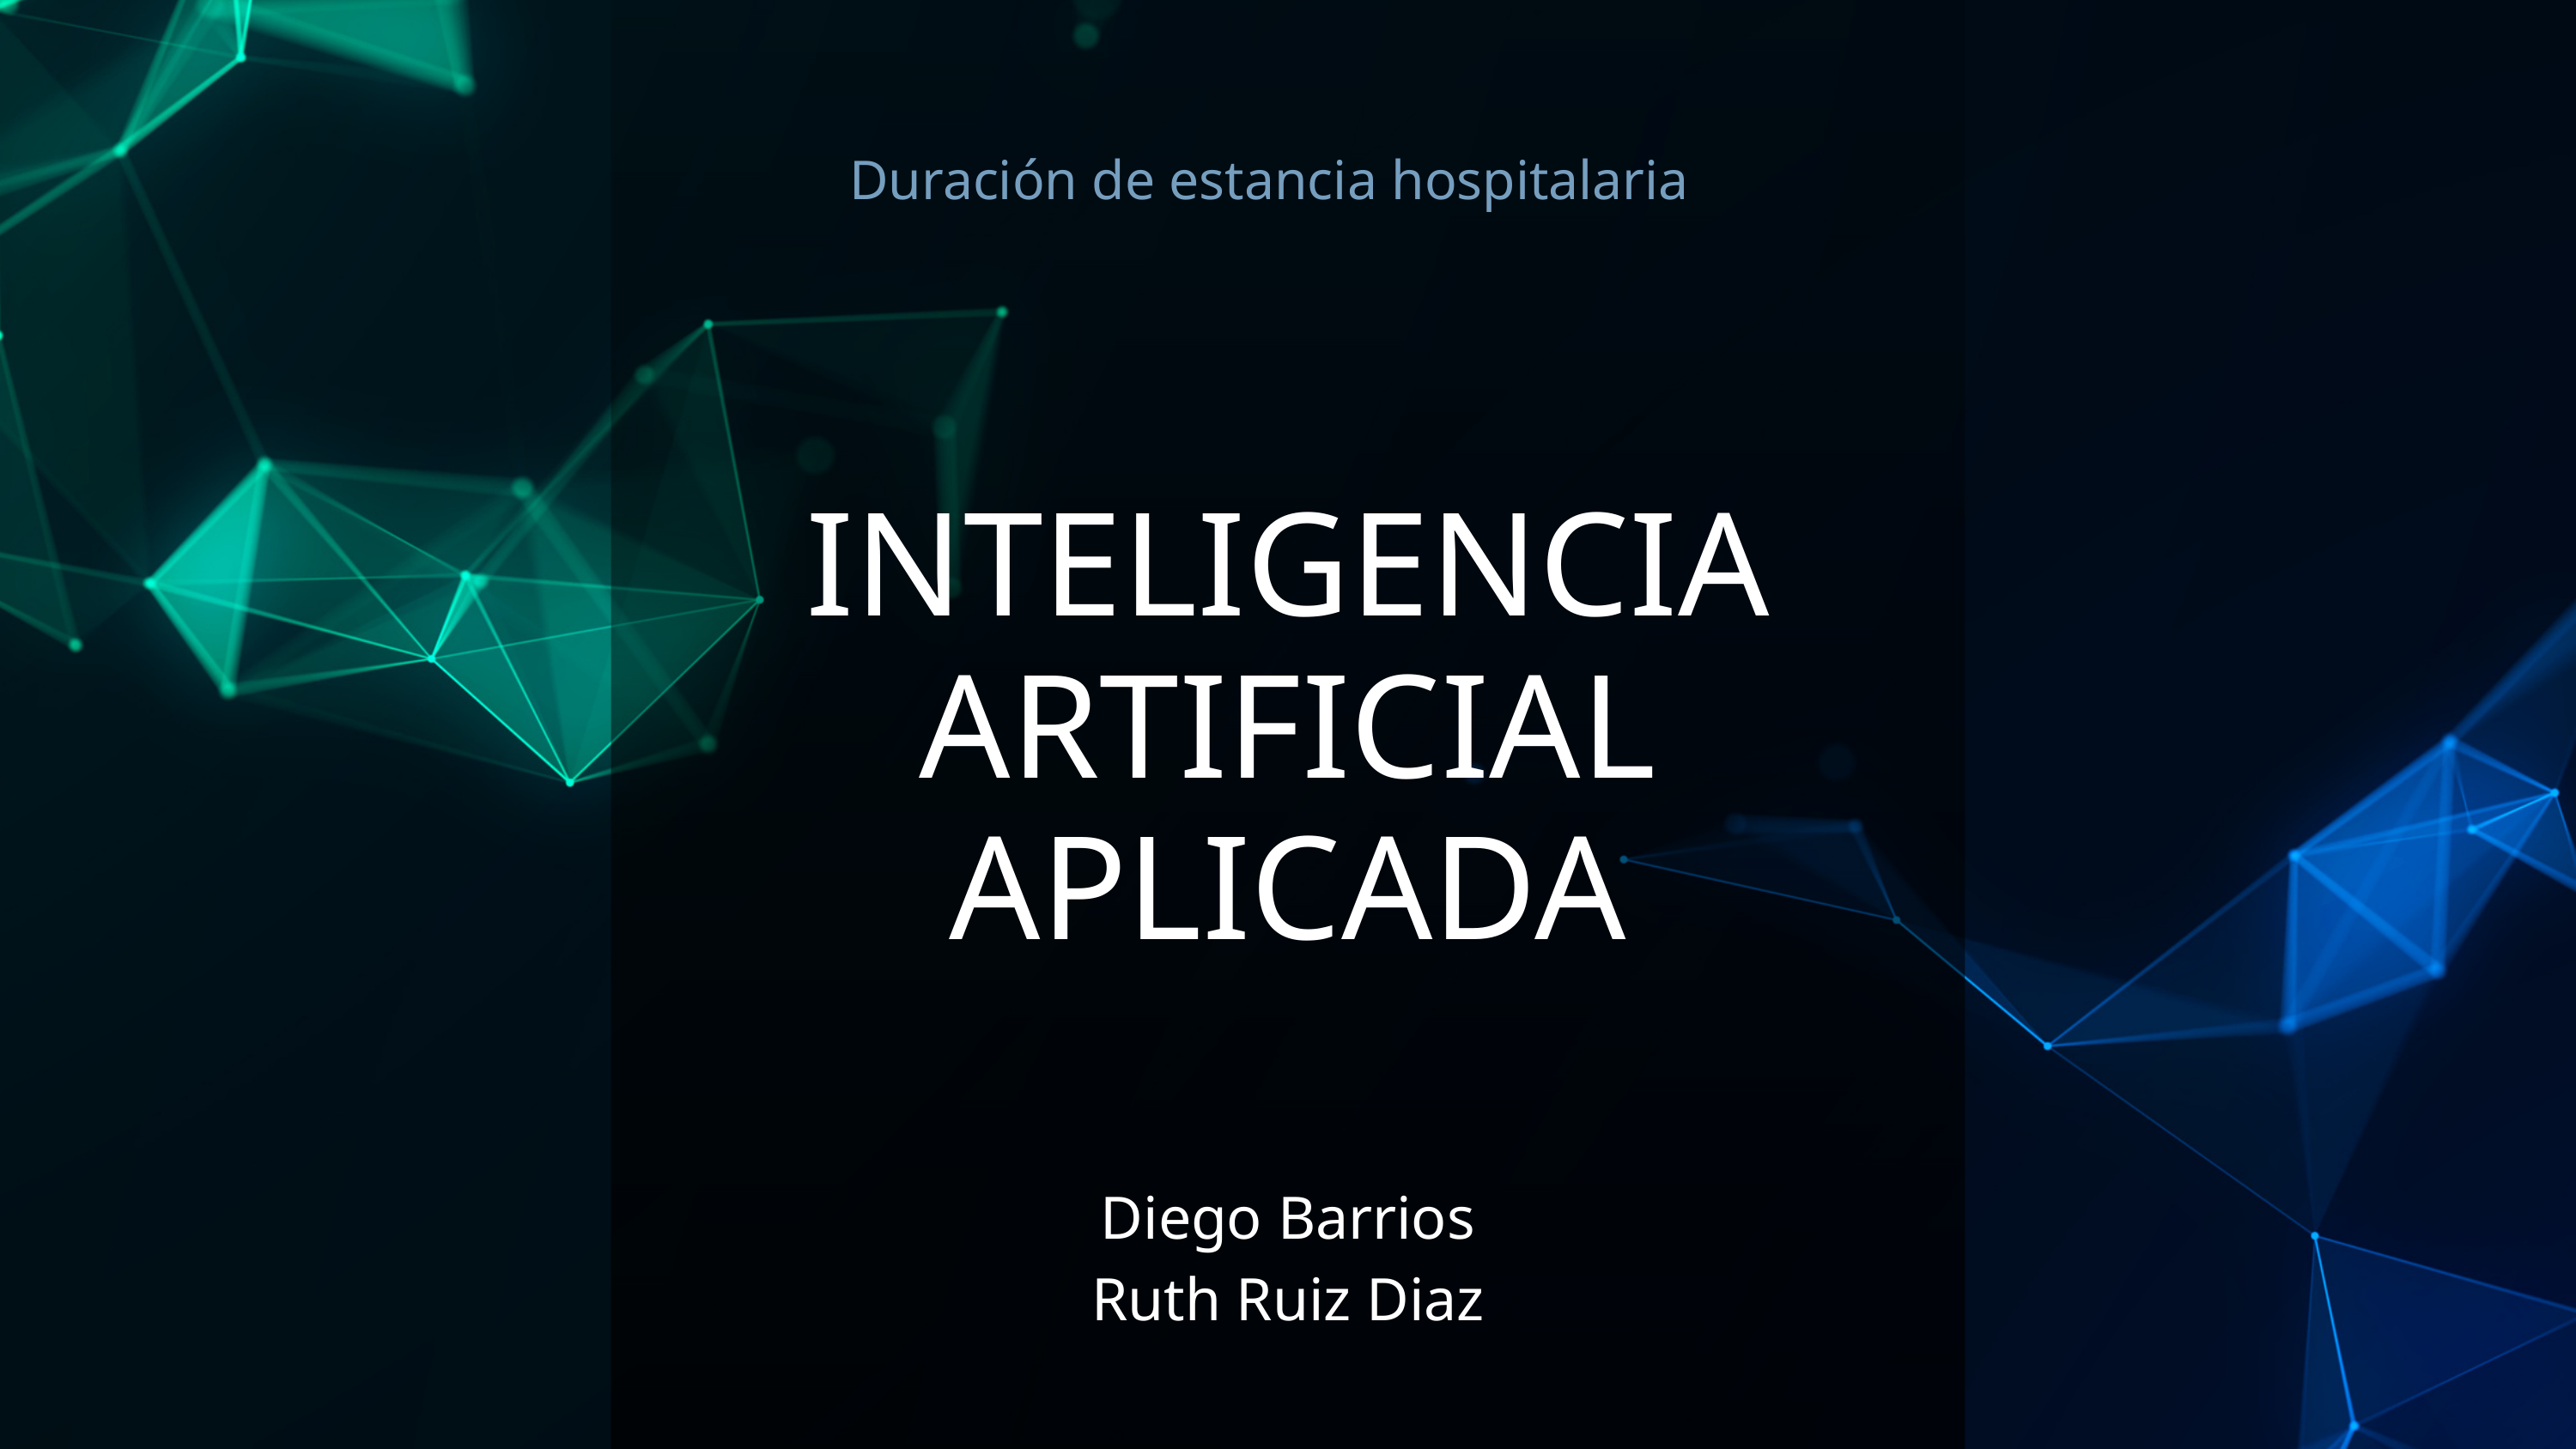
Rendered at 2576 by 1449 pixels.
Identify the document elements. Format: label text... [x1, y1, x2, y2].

text_box [611, 0, 1965, 1449]
text_box Duración de estancia hospitalaria [849, 135, 1868, 211]
text_box [1965, 0, 2576, 1449]
text_box INTELIGENCIA ARTIFICIAL APLICADA [654, 482, 1921, 968]
text_box [0, 0, 611, 1449]
text_box Diego Barrios Ruth Ruiz Diaz [738, 1168, 1838, 1333]
